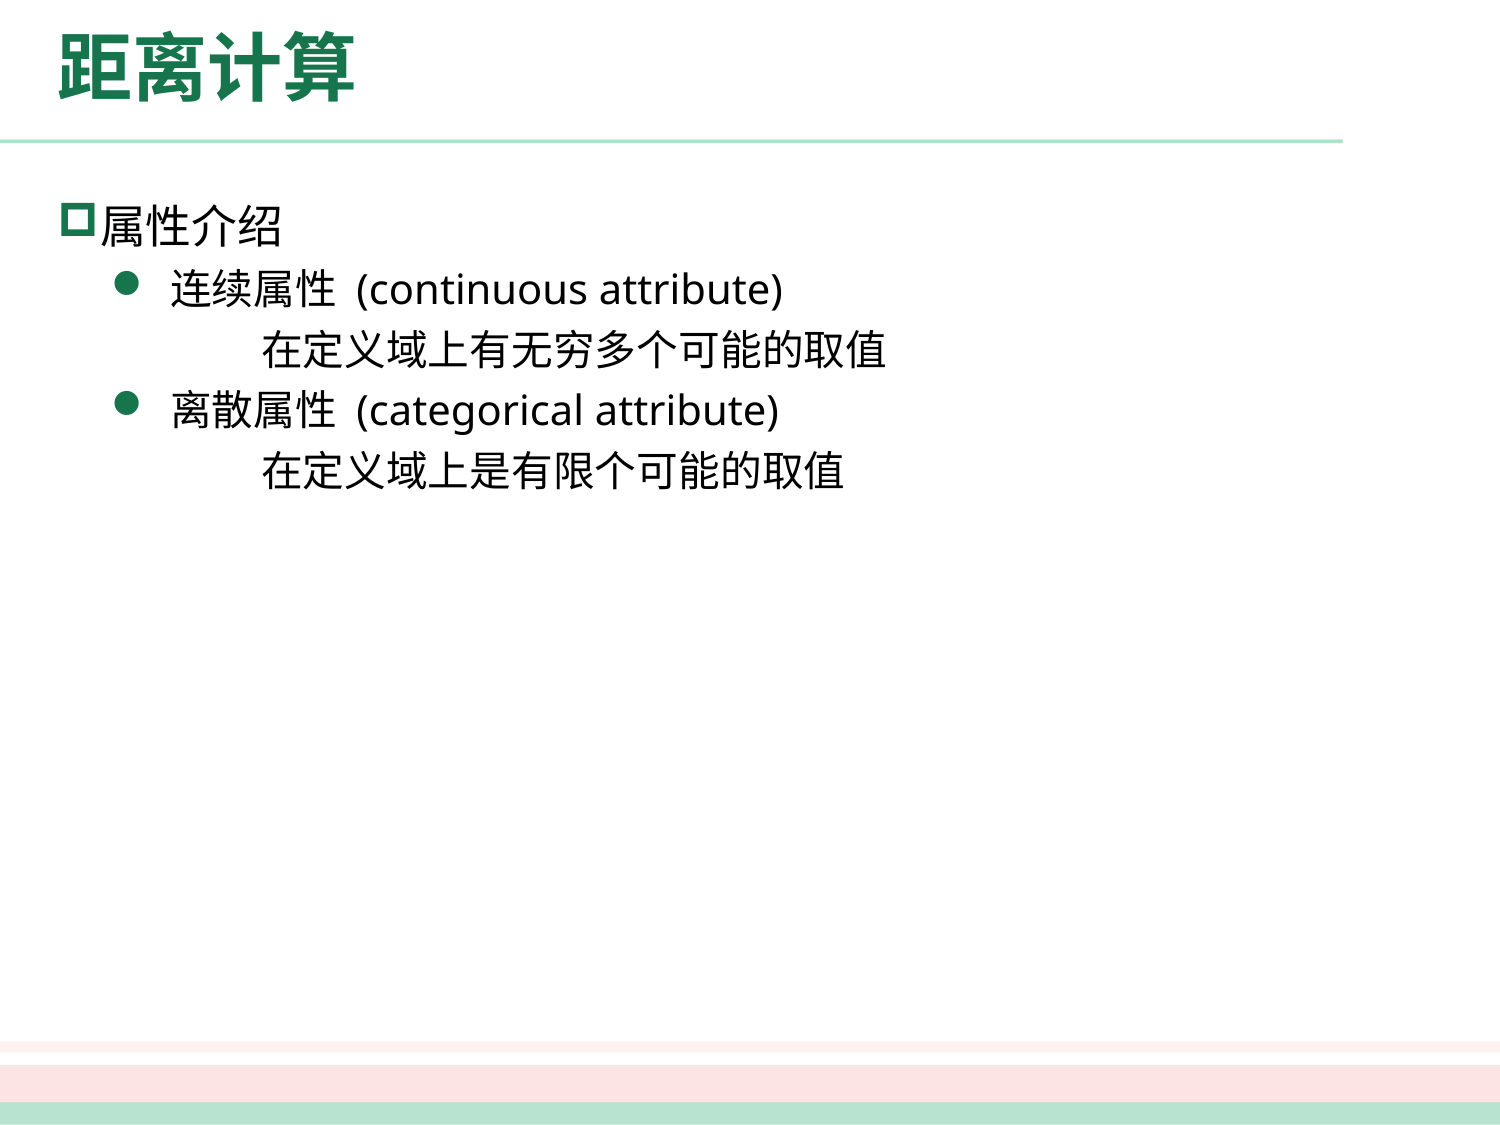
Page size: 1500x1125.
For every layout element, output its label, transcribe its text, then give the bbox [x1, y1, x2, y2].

title 距离计算 [42, 7, 1337, 135]
list 属性介绍 连续属性 (continuous attribute) 在定义域上有无穷多个可能的取值 离散属性 (categorical attribute) 在定义域上是有限个可能的取值 [42, 190, 1457, 999]
picture [0, 0, 1500, 1125]
